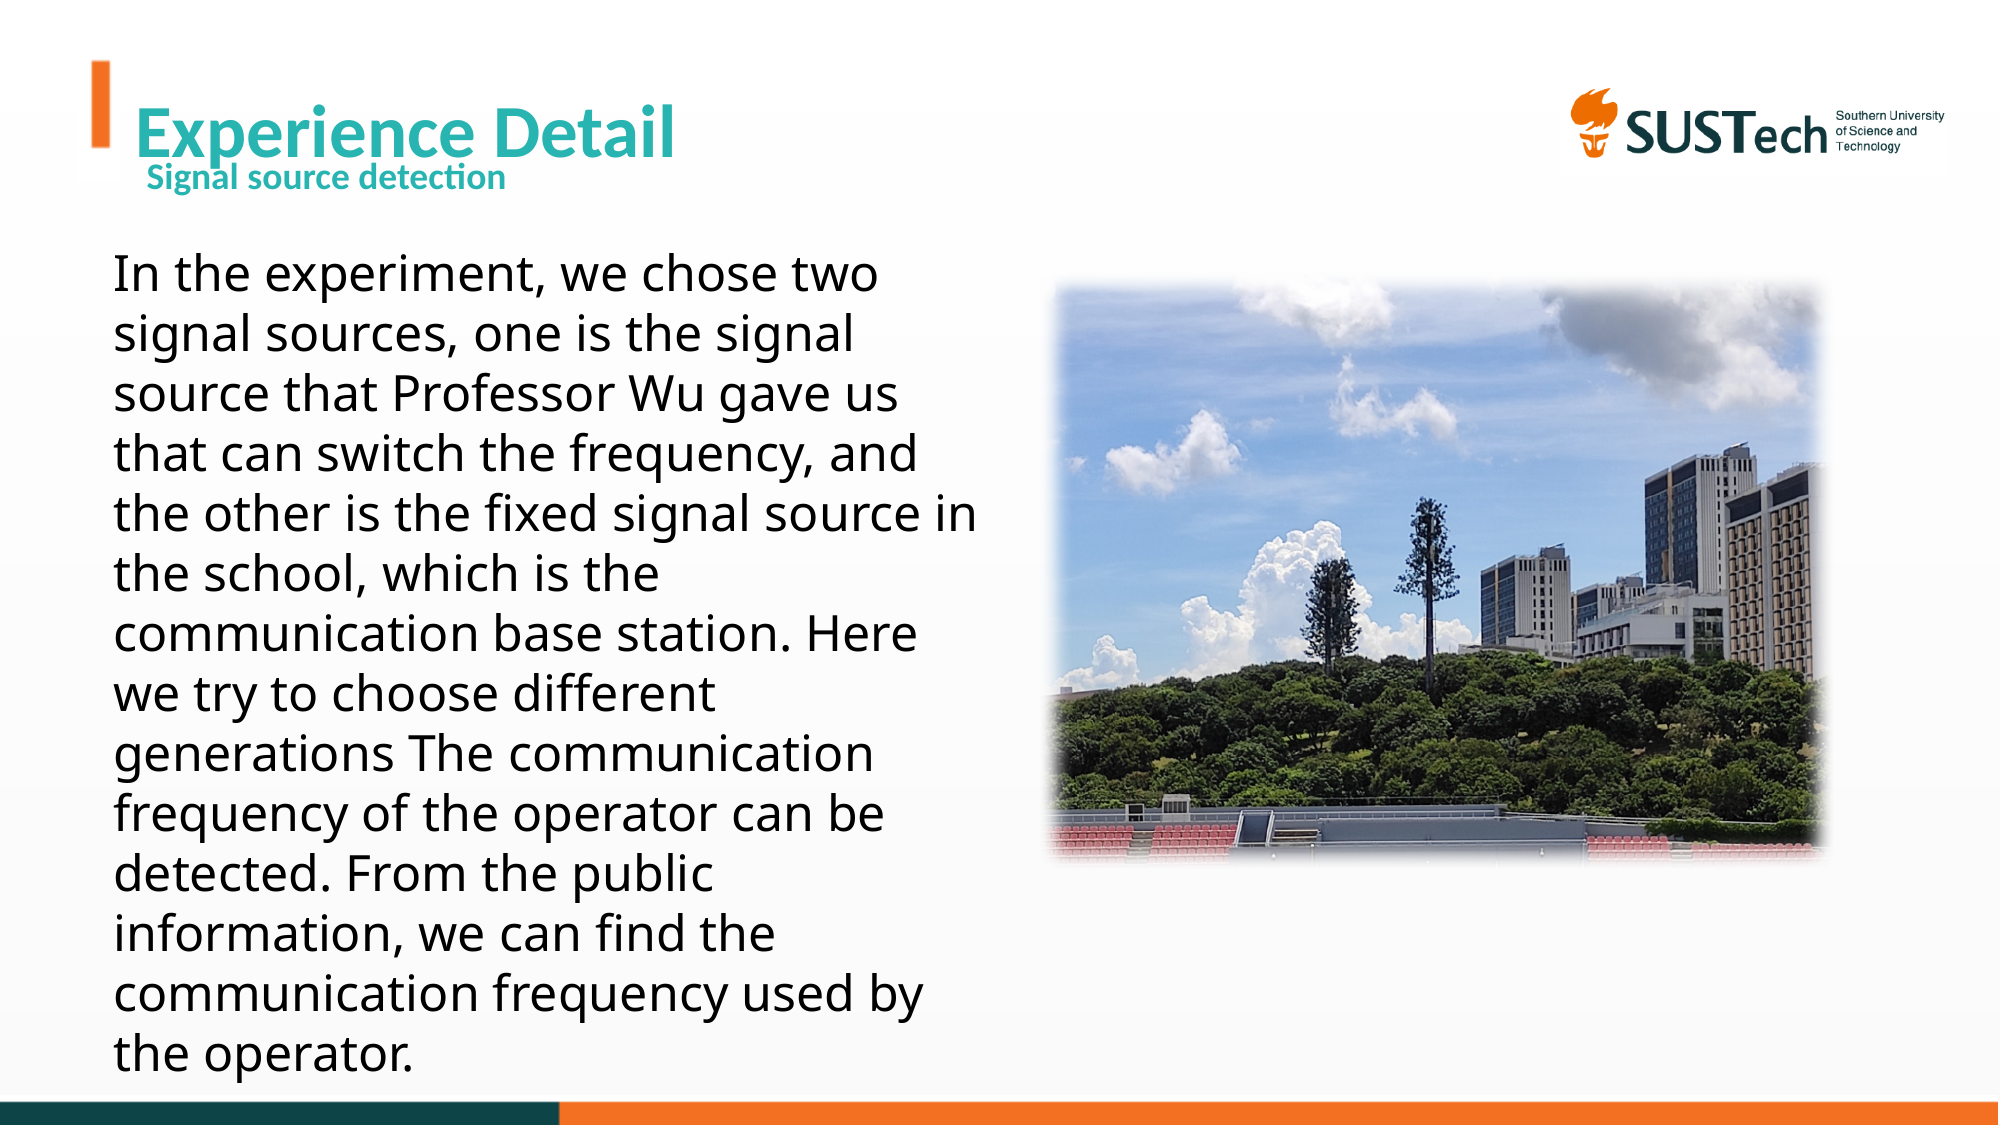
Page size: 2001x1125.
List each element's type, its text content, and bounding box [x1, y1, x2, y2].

picture [0, 1095, 1998, 1125]
picture [76, 27, 121, 182]
text_box In the experiment, we chose two signal sources, one is the signal source that Professor Wu gave us that can switch the frequency, and the other is the fixed signal source in the school, which is the communication base station. Here we try to choose different generations The communication frequency of the operator can be detected. From the public information, we can find the communication frequency used by the operator. [98, 233, 998, 1089]
picture [1560, 79, 1948, 175]
text_box Signal source detection [131, 144, 651, 205]
title Experience Detail [120, 0, 1621, 180]
picture [1039, 272, 1834, 869]
